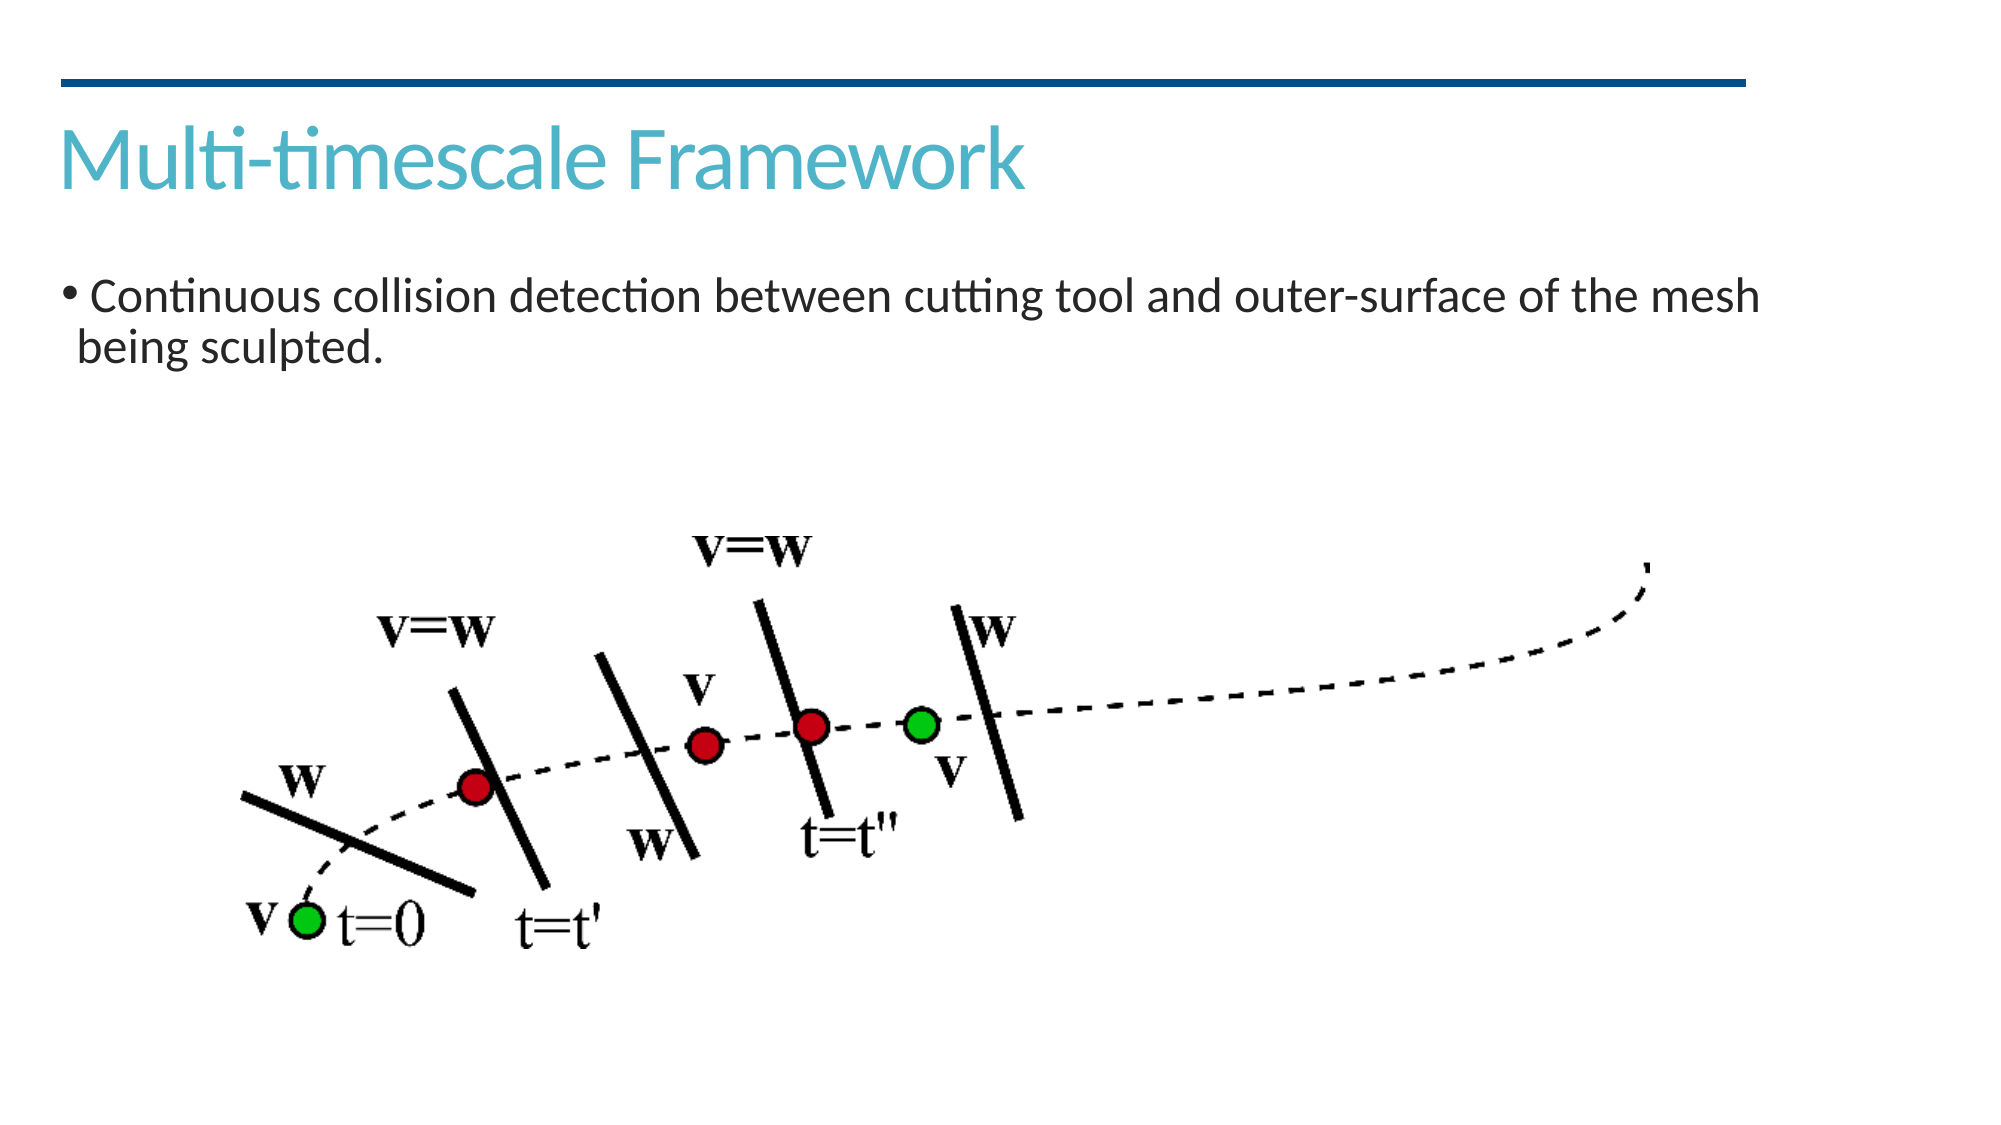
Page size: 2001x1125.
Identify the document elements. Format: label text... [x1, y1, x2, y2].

picture [240, 536, 1650, 949]
text_box Continuous collision detection between cutting tool and outer-surface of the mesh being sculpted. [46, 264, 1883, 994]
title Multi-timescale Framework [46, 107, 1922, 215]
